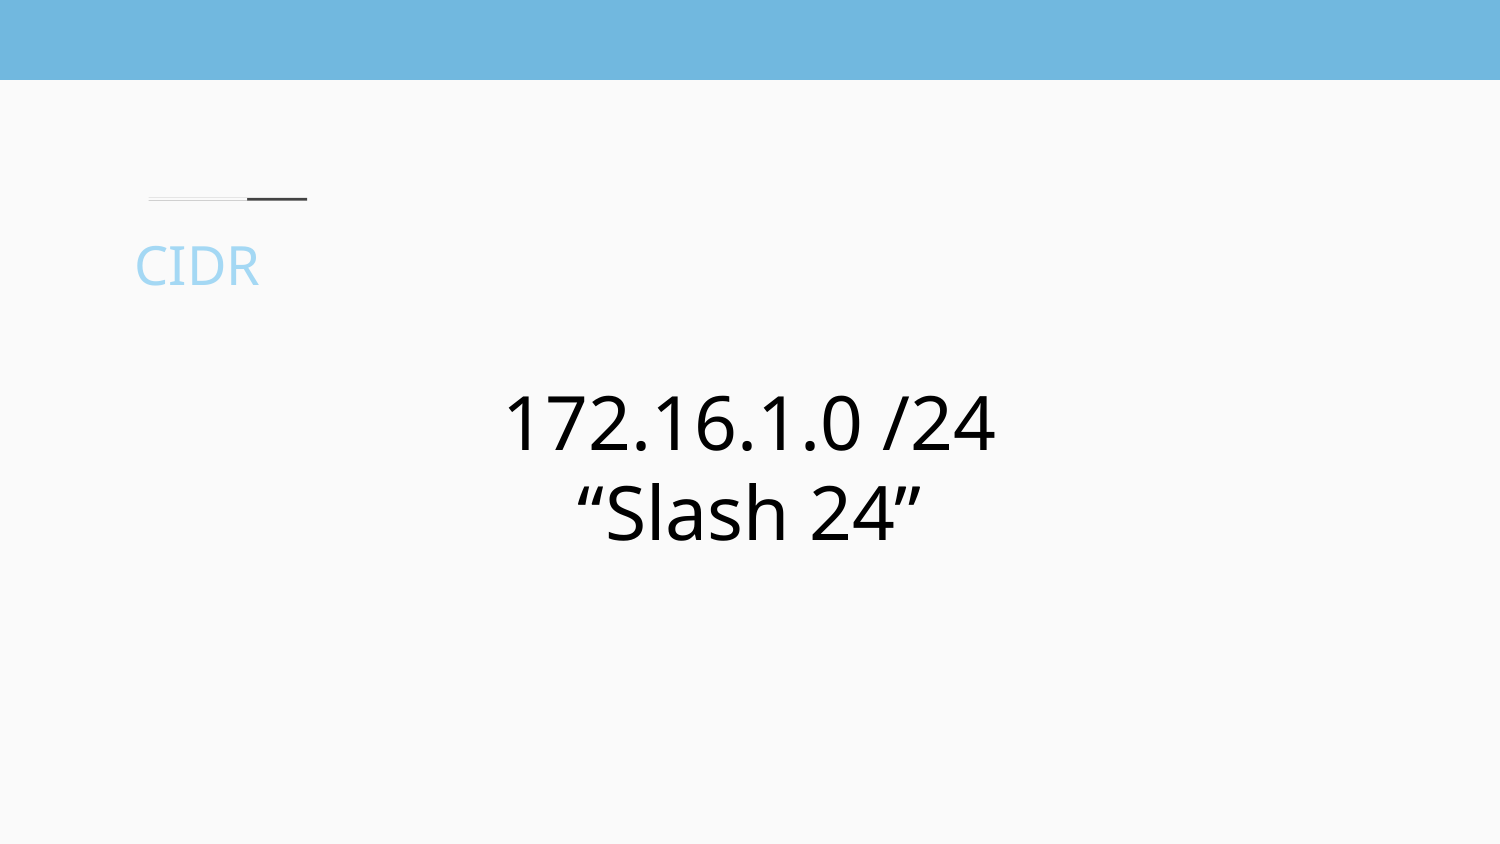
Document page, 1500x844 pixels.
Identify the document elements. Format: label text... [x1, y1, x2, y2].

title CIDR [119, 216, 1381, 305]
text_box 172.16.1.0 /24 “Slash 24” [397, 360, 1103, 482]
